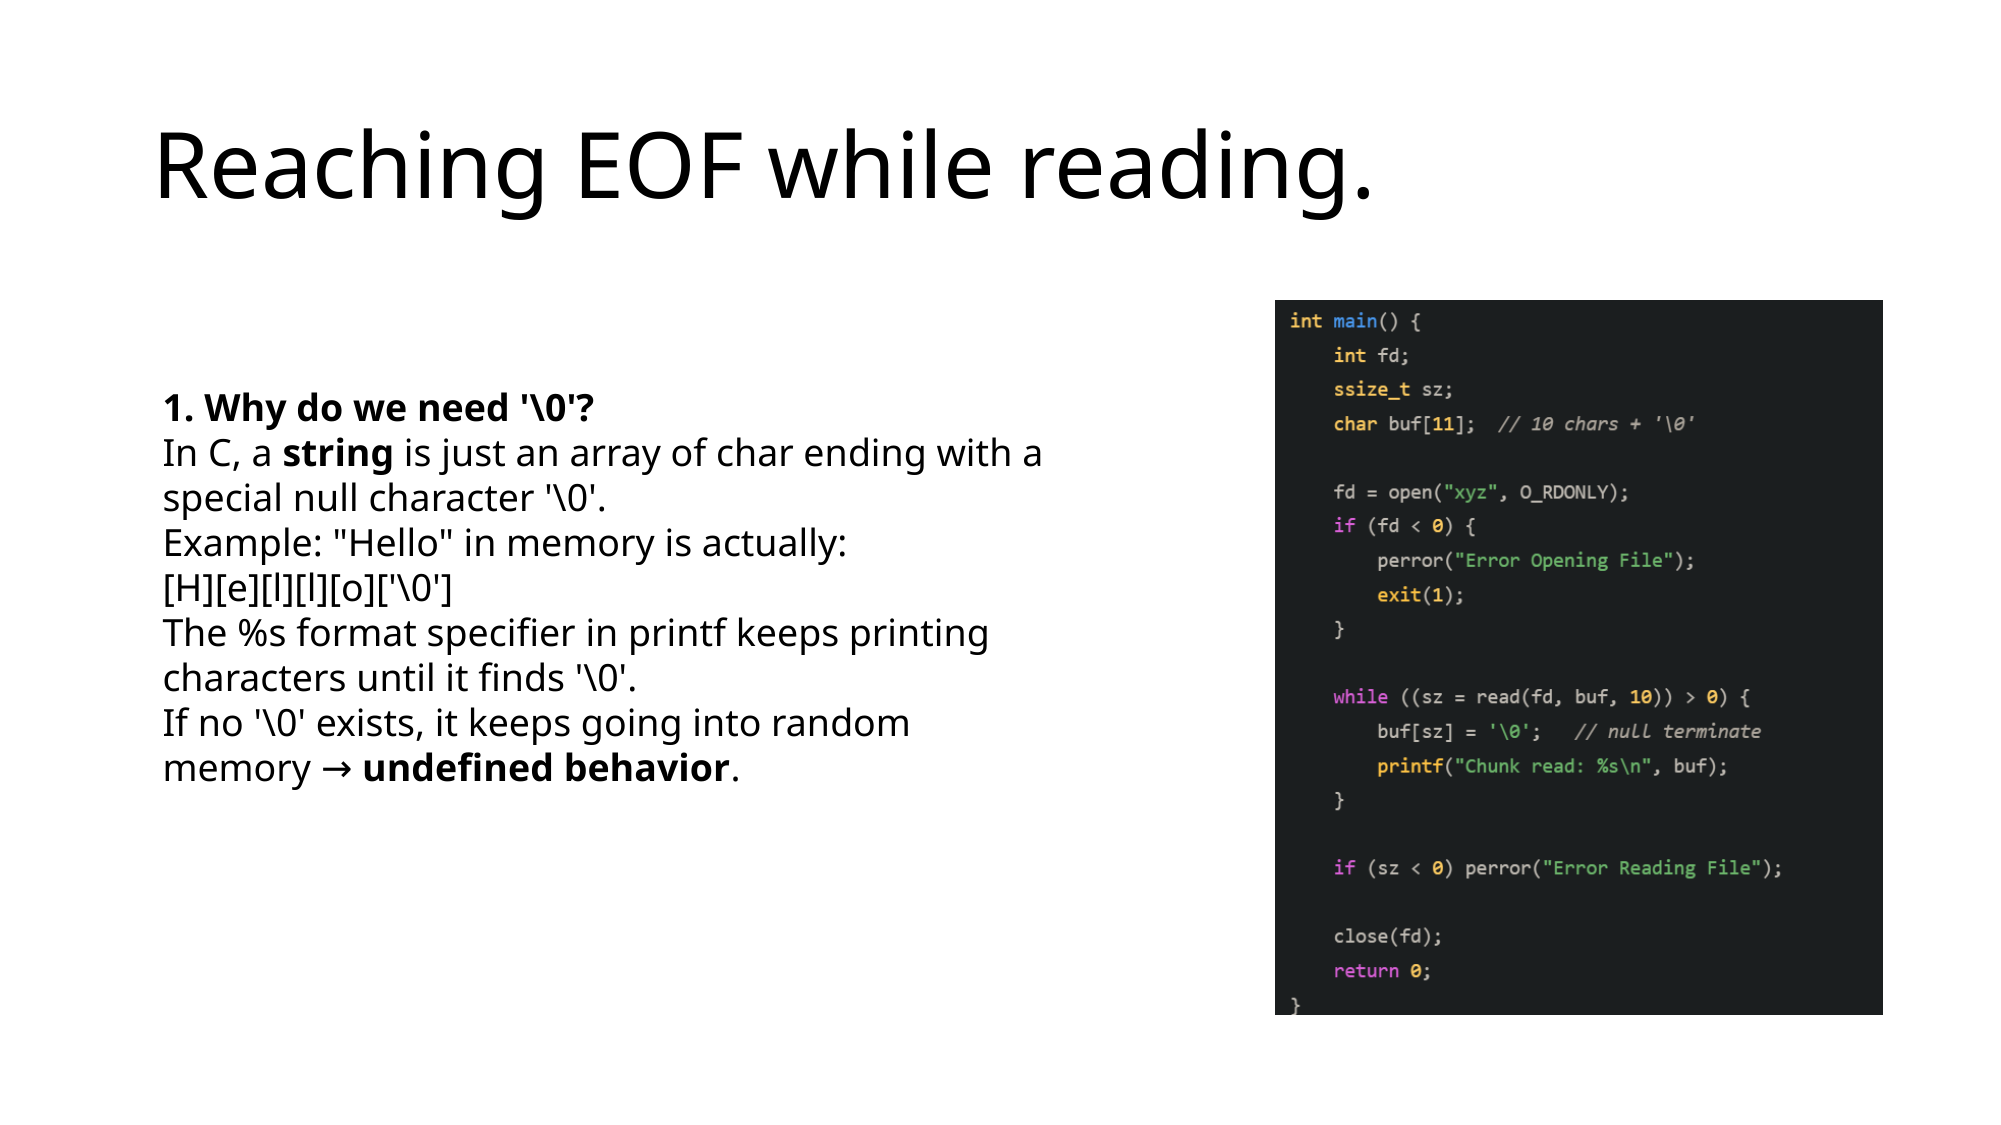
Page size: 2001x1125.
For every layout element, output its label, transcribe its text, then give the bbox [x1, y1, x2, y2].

text_box 1. Why do we need '\0'? In C, a string is just an array of char ending with a special null character '\0'. Example: "Hello" in memory is actually: [H][e][l][l][o]['\0'] The %s format specifier in printf keeps printing characters until it finds '\0'. If no '\0' exists, it keeps going into random memory → undefined behavior. [147, 376, 1082, 797]
title Reaching EOF while reading. [137, 59, 1863, 278]
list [1275, 300, 1884, 1015]
